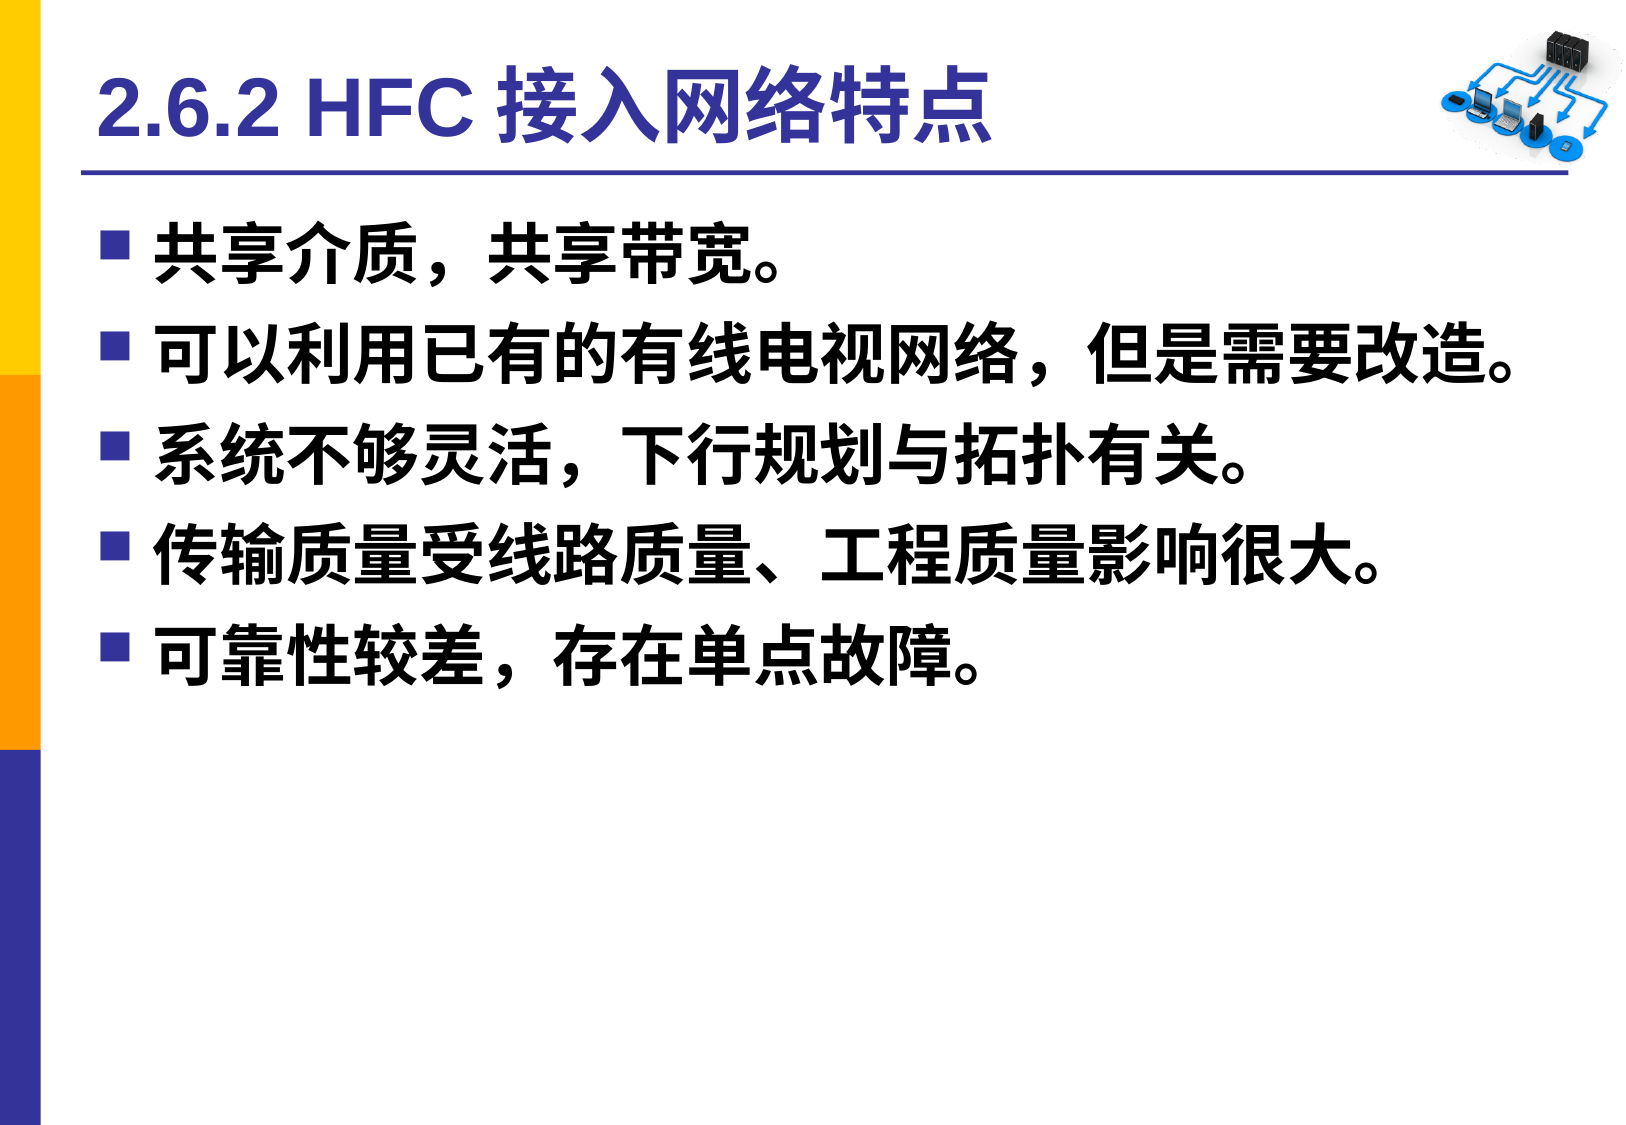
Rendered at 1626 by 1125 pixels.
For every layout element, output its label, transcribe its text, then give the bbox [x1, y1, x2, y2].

title 2.6.2 HFC接入网络特点 [81, 30, 1569, 161]
list 共享介质，共享带宽。 可以利用已有的有线电视网络，但是需要改造。 系统不够灵活，下行规划与拓扑有关。 传输质量受线路质量、工程质量影响很大。 可靠性较差，存在单点故障。 [81, 196, 1569, 1006]
picture [1438, 30, 1624, 165]
